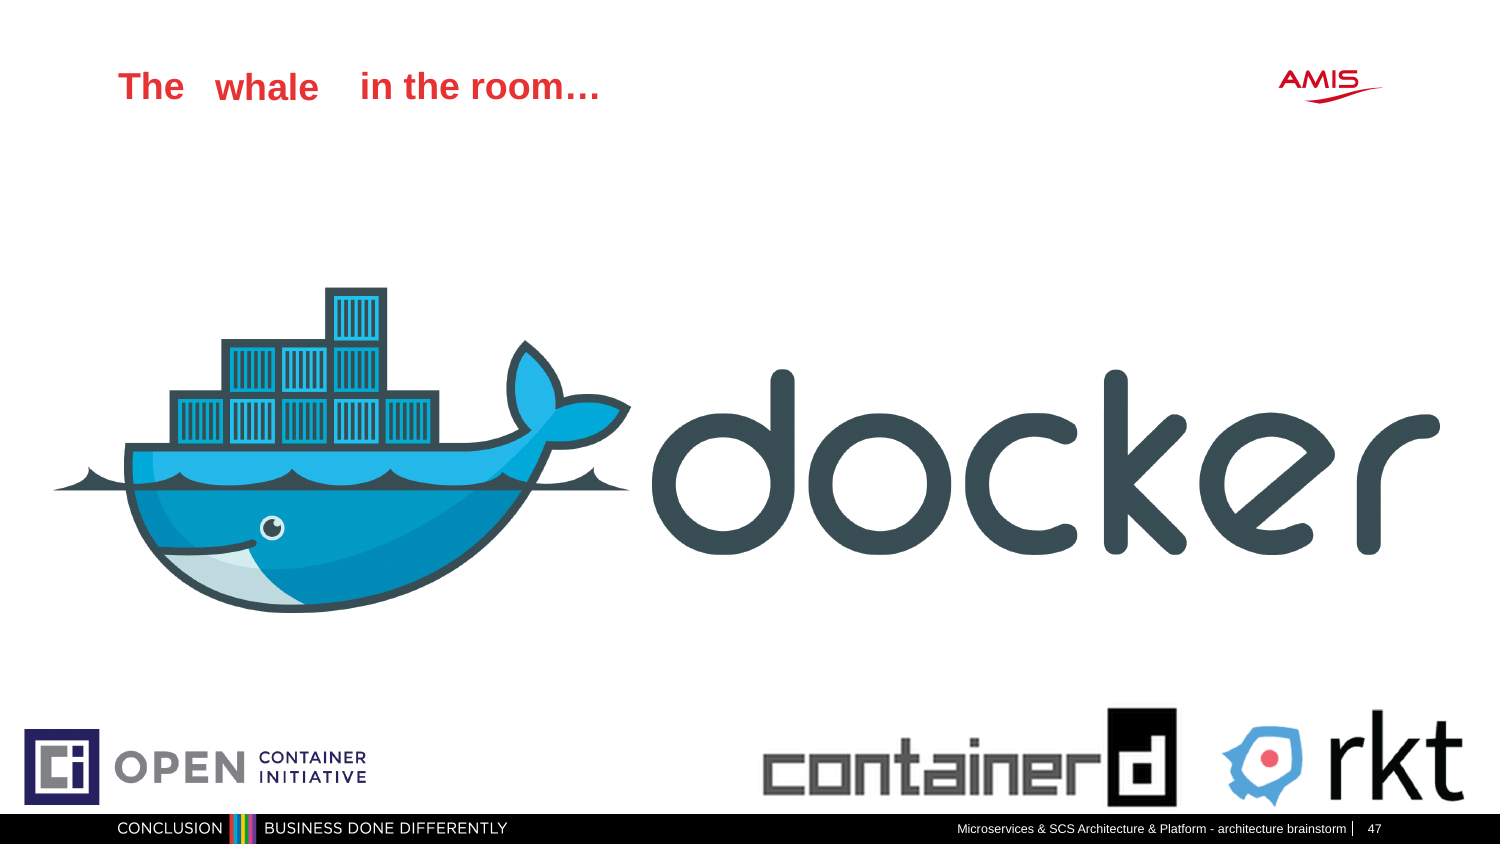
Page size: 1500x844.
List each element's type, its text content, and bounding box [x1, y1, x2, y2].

text_box whale [193, 63, 362, 109]
picture [1205, 58, 1388, 106]
picture [37, 254, 1500, 844]
picture [0, 814, 236, 844]
footer Microservices & SCS Architecture & Platform - architecture brainstorm [814, 820, 1207, 839]
title The elephant in the room… [118, 47, 1205, 130]
picture [23, 728, 366, 806]
